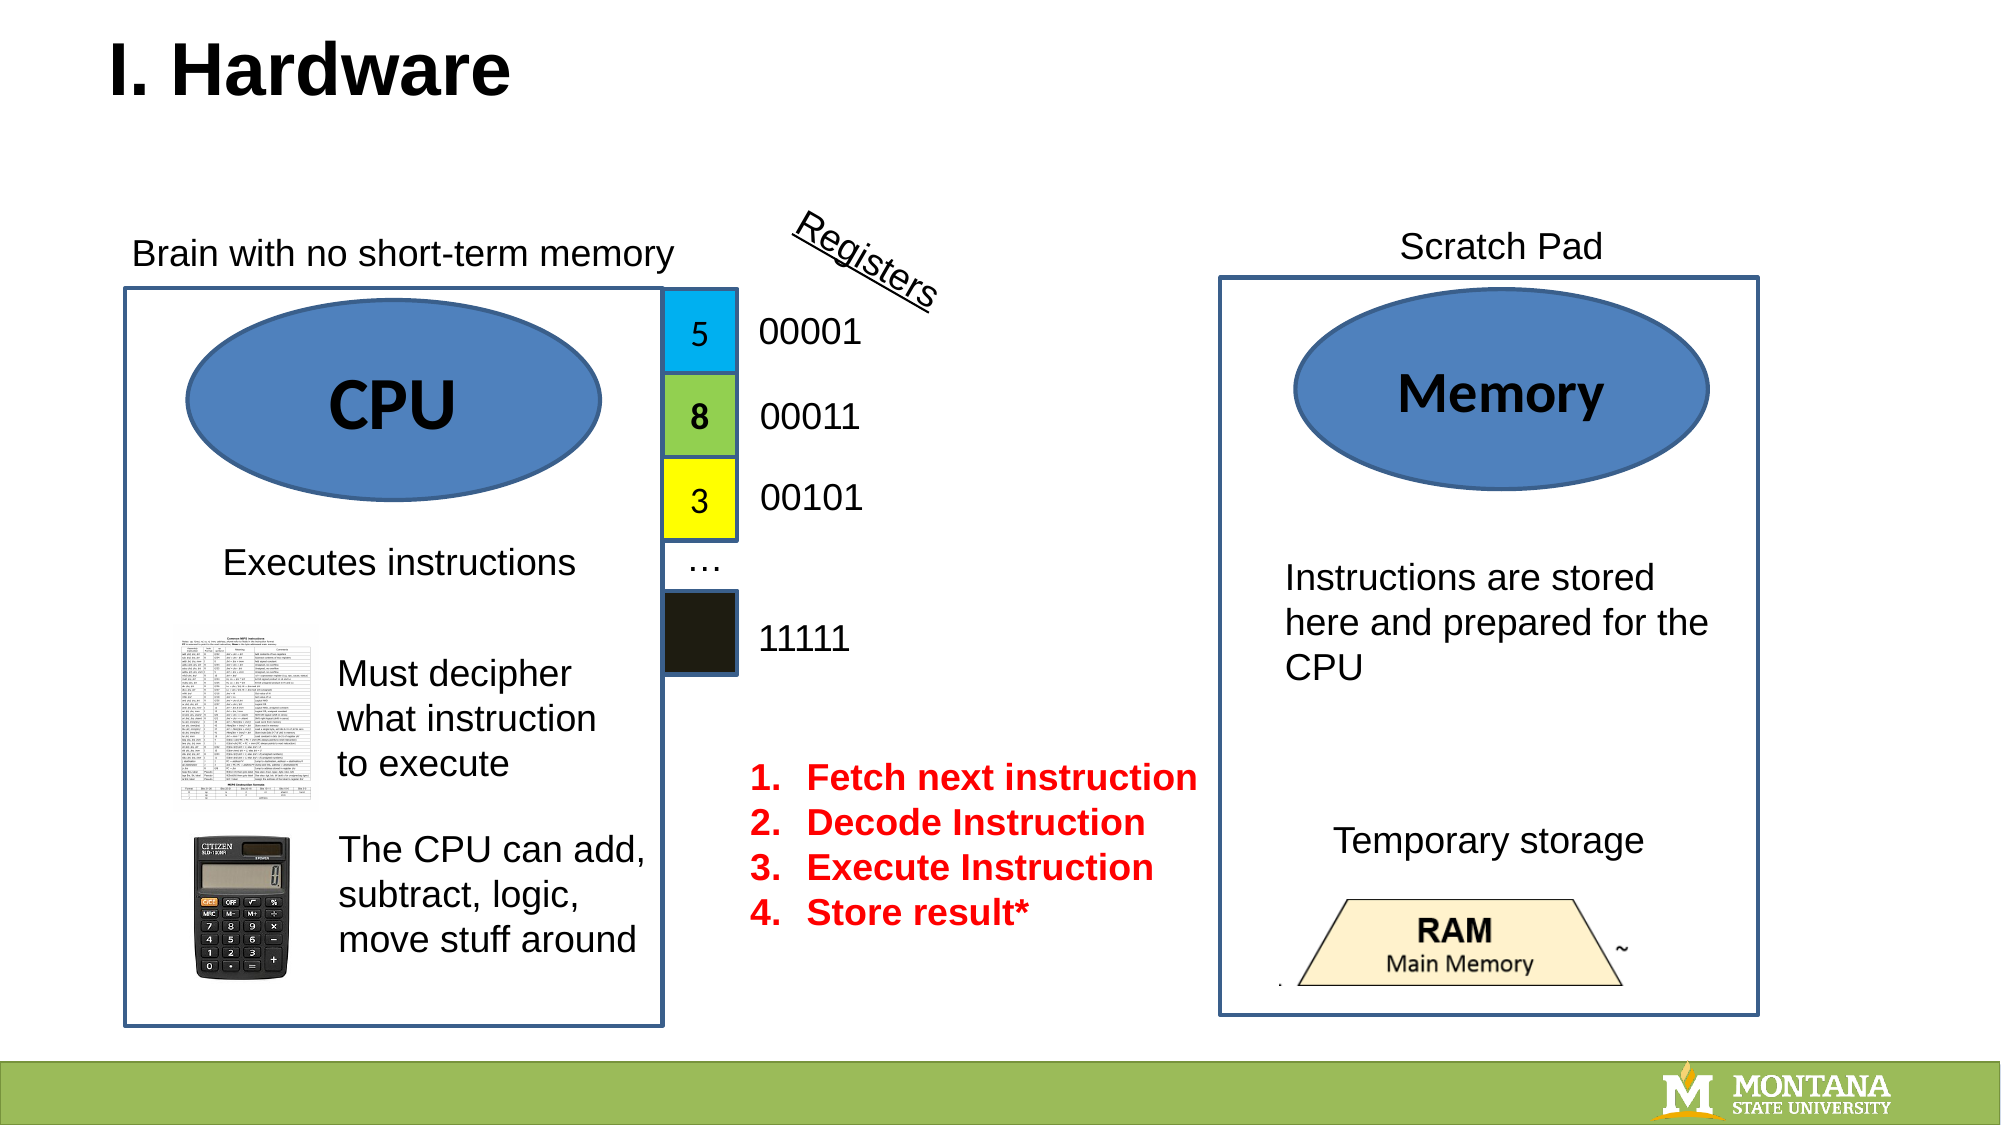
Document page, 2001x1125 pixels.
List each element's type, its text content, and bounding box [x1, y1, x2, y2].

text_box [123, 286, 665, 1028]
picture [173, 624, 319, 812]
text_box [1892, 1060, 2000, 1125]
text_box [1218, 275, 1760, 1017]
text_box I. Hardware [93, 13, 1525, 119]
text_box 00011 [745, 384, 877, 445]
text_box Scratch Pad [1384, 214, 1619, 275]
text_box 3 [660, 455, 739, 543]
text_box Temporary storage [1318, 808, 1660, 869]
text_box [0, 1060, 1647, 1125]
text_box 00101 [745, 466, 879, 526]
text_box 11111 [743, 606, 866, 667]
text_box Must decipher what instruction to execute [324, 642, 637, 792]
picture [1649, 1060, 1892, 1122]
text_box [660, 589, 739, 677]
text_box … [671, 526, 739, 587]
text_box Fetch next instruction Decode Instruction Execute Instruction Store result* [735, 745, 1214, 941]
picture [167, 816, 316, 998]
picture [1279, 899, 1631, 986]
text_box Registers [773, 184, 966, 331]
text_box Instructions are stored here and prepared for the CPU [1270, 545, 1733, 696]
text_box 5 [660, 287, 739, 371]
text_box 8 [660, 371, 739, 455]
text_box The CPU can add, subtract, logic, move stuff around [323, 817, 662, 967]
text_box Brain with no short-term memory [116, 221, 690, 281]
text_box 00001 [743, 299, 878, 360]
text_box Executes instructions [207, 530, 592, 590]
